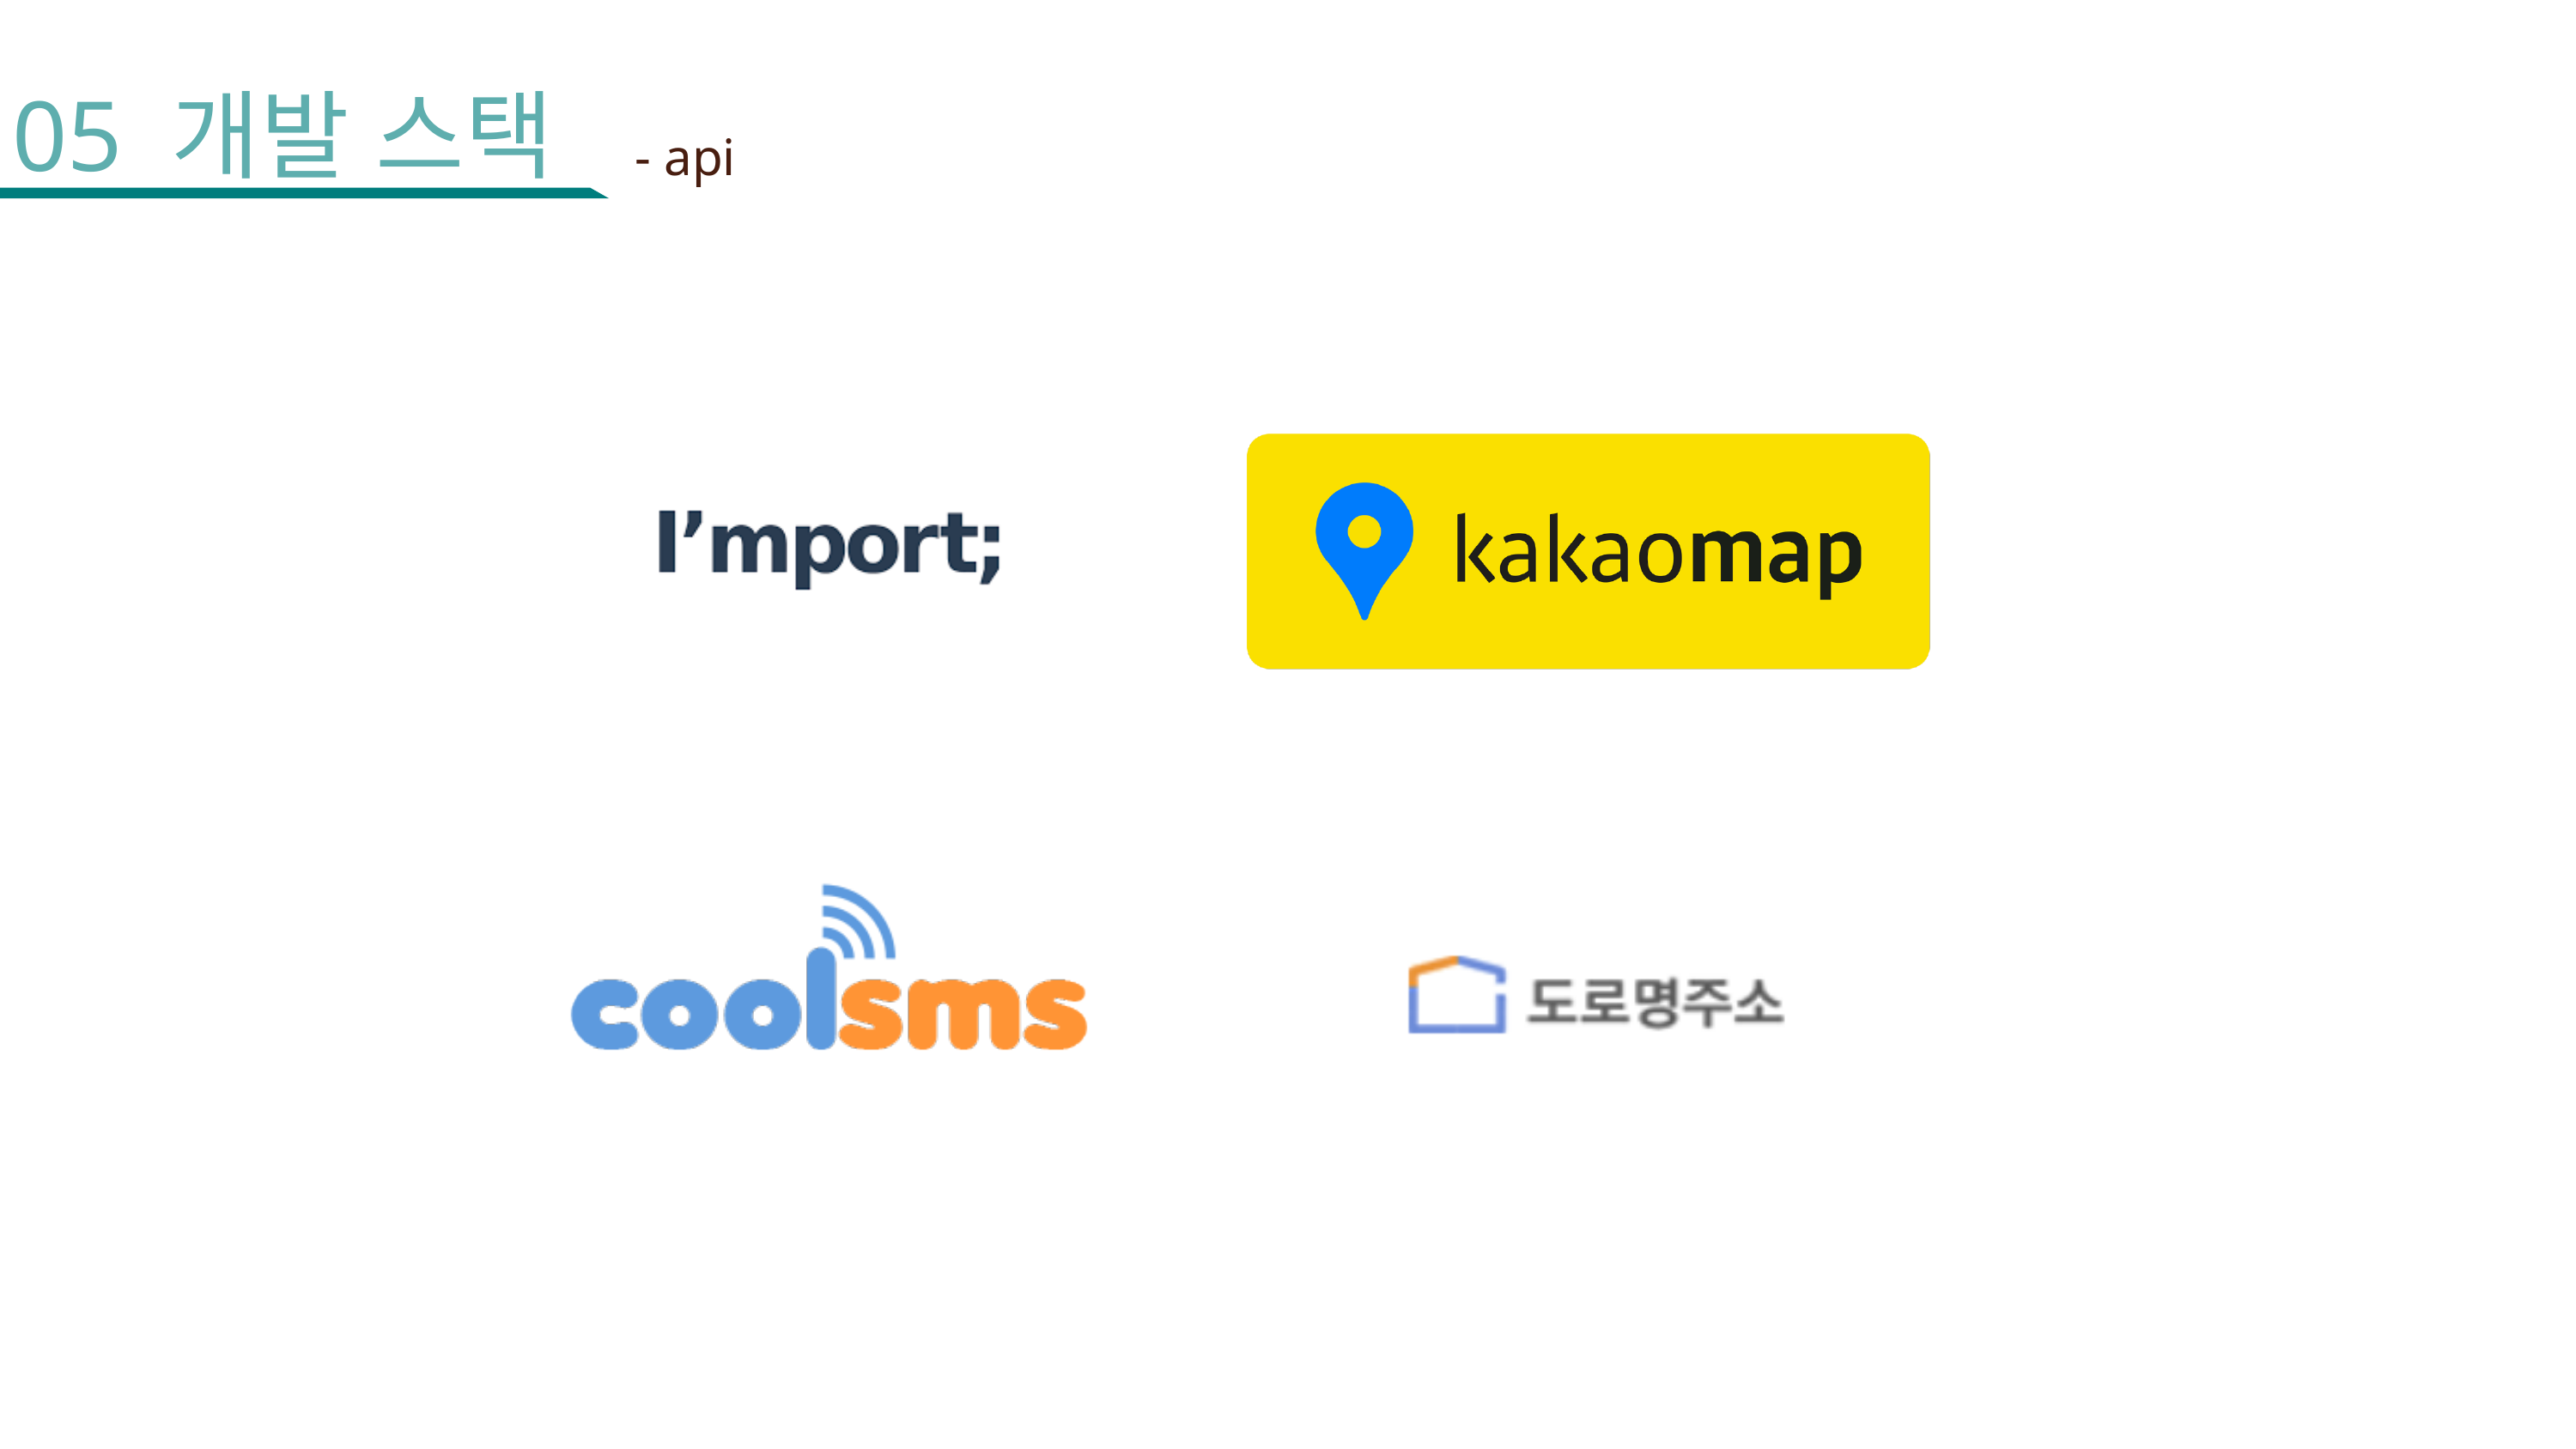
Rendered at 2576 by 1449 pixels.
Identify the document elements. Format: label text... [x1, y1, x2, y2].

text_box - api [609, 119, 910, 192]
text_box 05 개발 스택 [0, 68, 610, 197]
text_box [0, 197, 611, 201]
picture [557, 408, 1102, 694]
picture [533, 848, 1125, 1089]
picture [1352, 917, 1857, 1075]
picture [1244, 432, 1933, 670]
